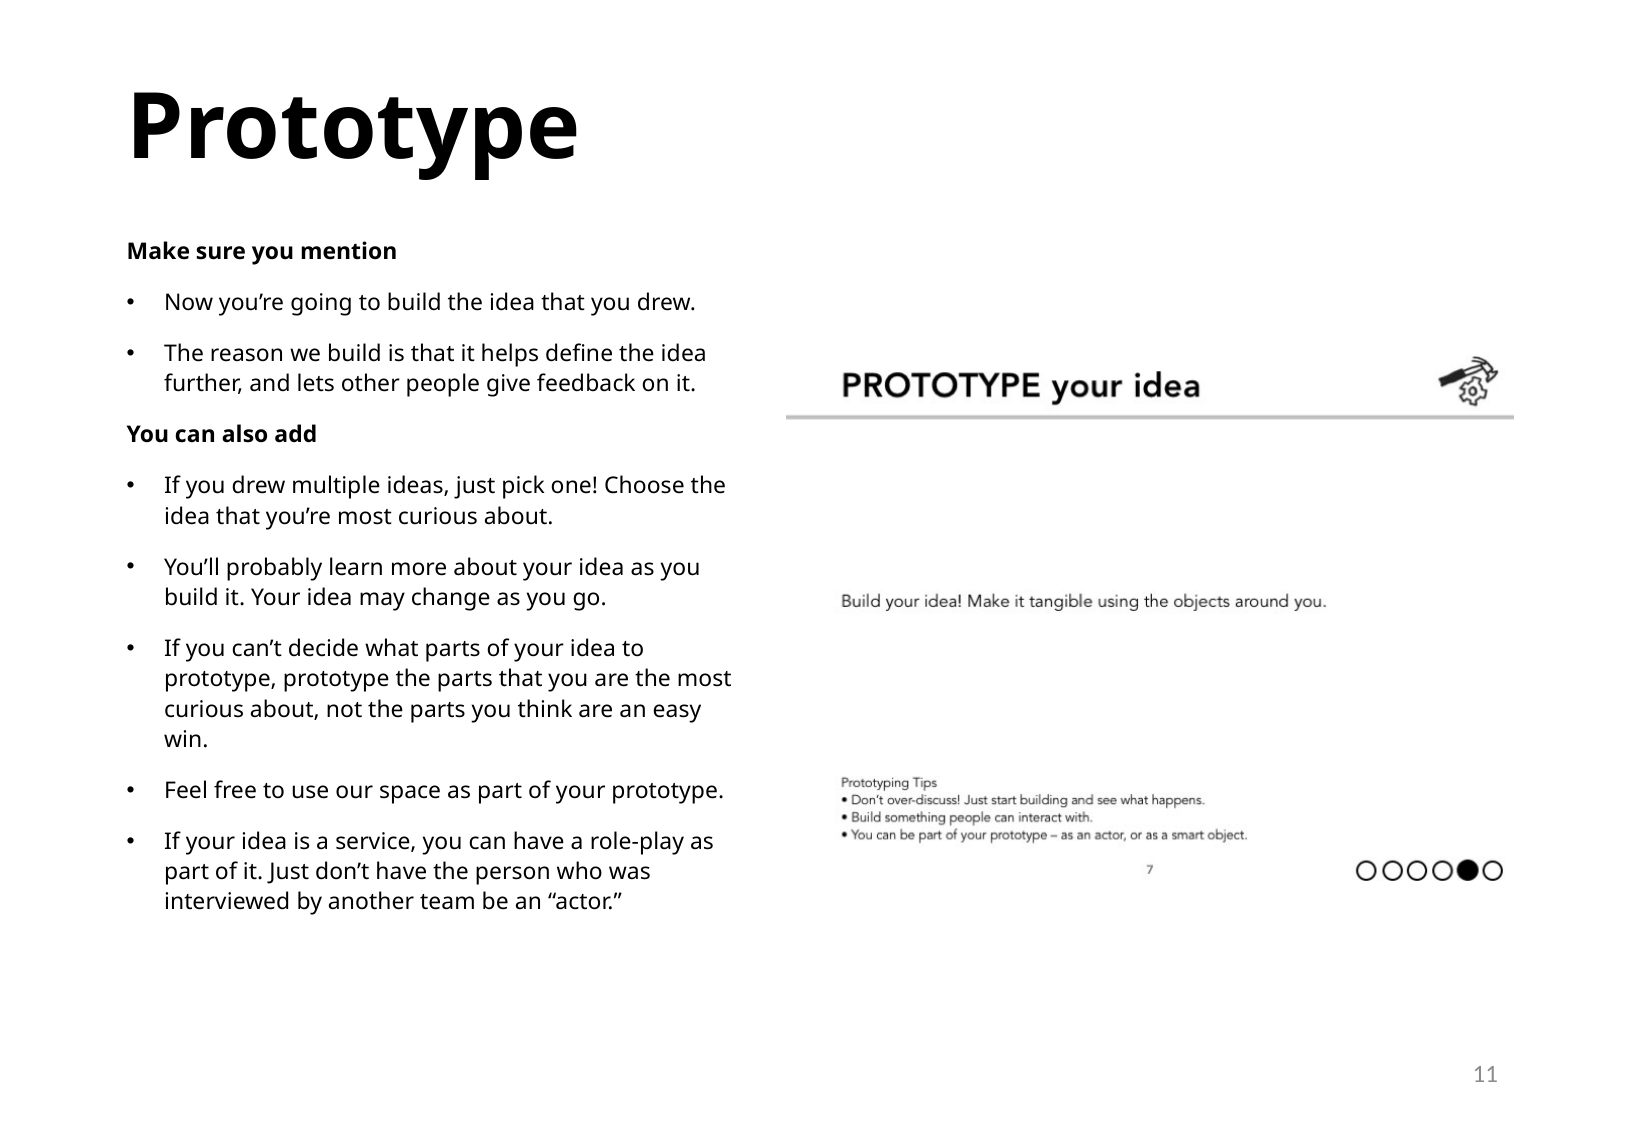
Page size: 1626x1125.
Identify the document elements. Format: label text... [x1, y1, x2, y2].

title Prototype [111, 59, 1514, 197]
list Make sure you mention Now you’re going to build the idea that you drew. The reason we build is that it helps define the idea further, and lets other people give feedback on it. You can also add If you drew multiple ideas, just pick one! Choose the idea that you’re most curious about. You’ll probably learn more about your idea as you build it. Your idea may change as you go. If you can’t decide what parts of your idea to prototype, prototype the parts that you are the most curious about, not the parts you think are an easy win. Feel free to use our space as part of your prototype. If your idea is a service, you can have a role-play as part of it. Just don’t have the person who was interviewed by another team be an “actor.” [111, 226, 766, 1014]
picture [786, 226, 1514, 1014]
slide_number 10 [1147, 1042, 1514, 1103]
